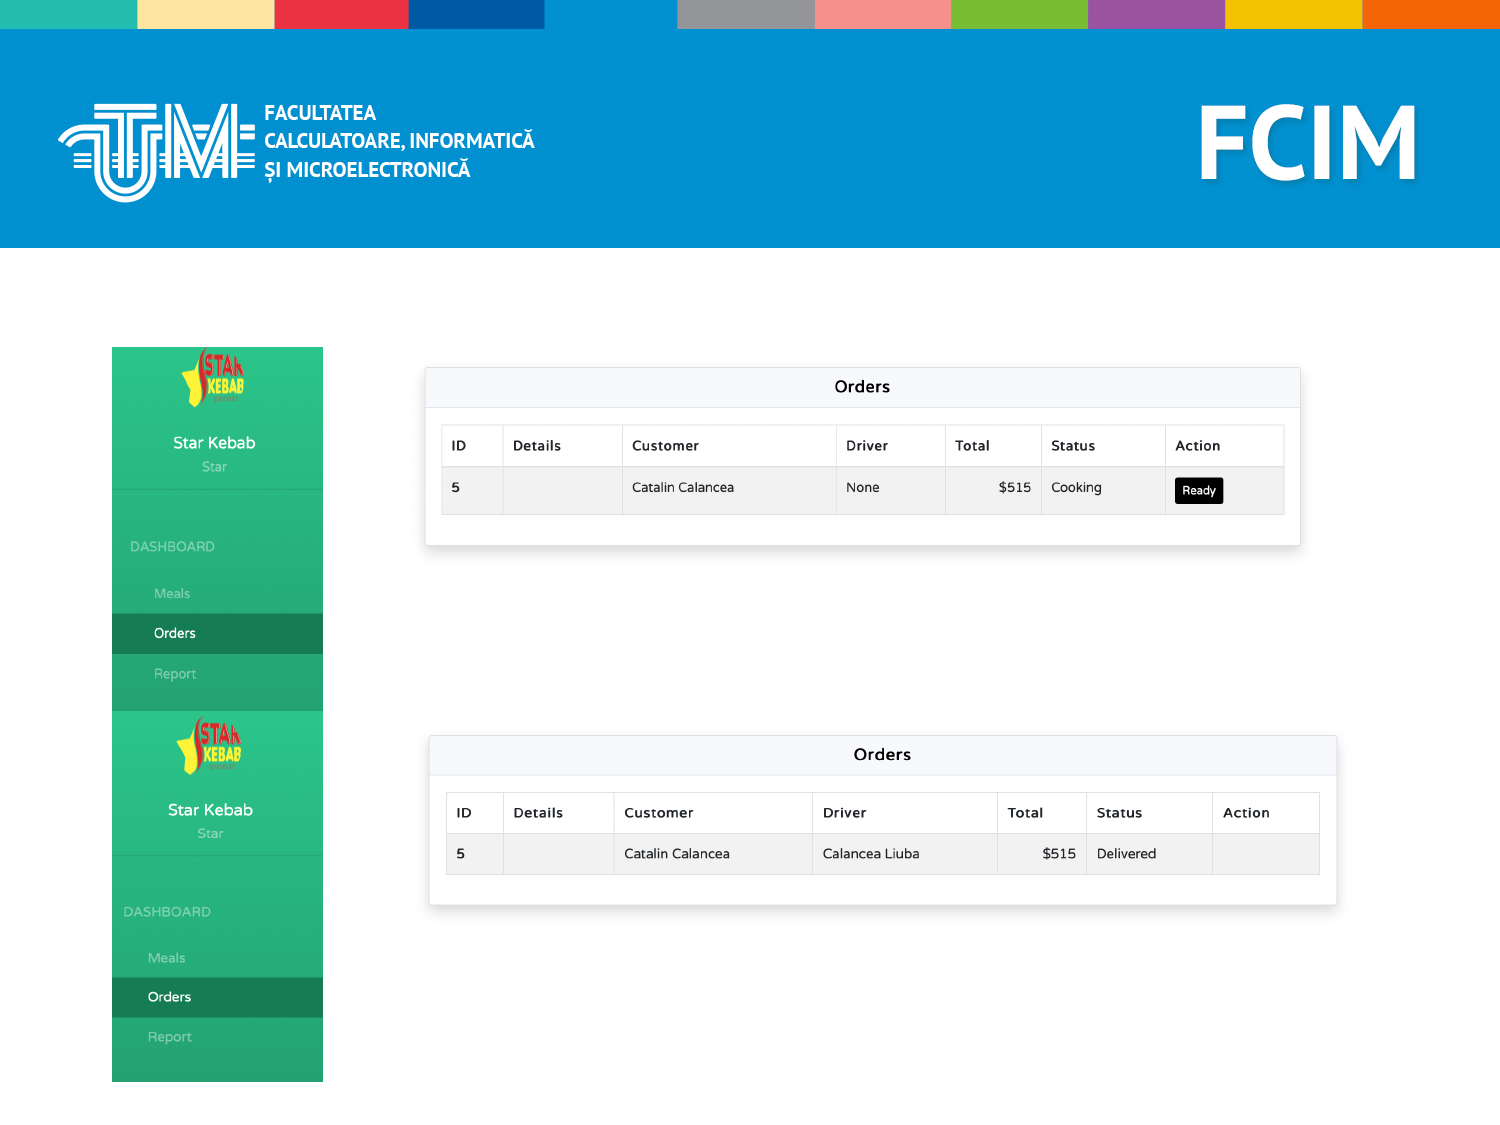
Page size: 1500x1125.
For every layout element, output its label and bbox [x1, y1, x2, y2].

picture [417, 134, 427, 147]
picture [365, 106, 375, 119]
picture [323, 134, 341, 147]
picture [300, 106, 310, 119]
picture [175, 118, 199, 177]
picture [276, 106, 286, 119]
picture [95, 104, 156, 109]
picture [127, 113, 156, 177]
picture [160, 104, 171, 177]
picture [1202, 106, 1245, 178]
picture [341, 134, 351, 147]
picture [342, 106, 362, 119]
picture [448, 163, 469, 176]
picture [1315, 106, 1329, 178]
picture [288, 106, 297, 119]
picture [678, 0, 1500, 28]
picture [415, 163, 426, 176]
picture [310, 163, 319, 176]
picture [241, 134, 254, 139]
picture [455, 134, 464, 147]
picture [476, 134, 481, 147]
picture [59, 125, 162, 193]
picture [494, 134, 509, 147]
picture [468, 134, 476, 147]
picture [1253, 105, 1304, 180]
picture [366, 134, 376, 147]
picture [380, 163, 412, 176]
picture [266, 134, 286, 147]
picture [379, 134, 388, 147]
picture [513, 134, 533, 147]
picture [348, 163, 356, 176]
picture [320, 106, 331, 119]
picture [193, 125, 209, 130]
picture [0, 0, 544, 28]
picture [441, 134, 452, 147]
picture [353, 134, 364, 147]
picture [204, 116, 228, 177]
picture [310, 134, 319, 147]
picture [266, 163, 274, 176]
picture [1344, 106, 1414, 178]
picture [323, 163, 331, 176]
picture [175, 104, 227, 170]
picture [429, 163, 439, 176]
picture [67, 134, 162, 202]
picture [95, 113, 123, 177]
picture [232, 104, 254, 177]
picture [392, 134, 399, 147]
picture [313, 106, 322, 119]
picture [266, 106, 274, 119]
picture [288, 163, 297, 176]
picture [484, 134, 494, 147]
picture [289, 134, 298, 147]
picture [298, 134, 307, 147]
picture [197, 134, 206, 139]
picture [431, 134, 438, 147]
picture [331, 106, 341, 119]
picture [297, 163, 301, 176]
picture [334, 163, 345, 176]
picture [241, 125, 254, 130]
picture [359, 163, 378, 176]
picture [0, 249, 1500, 1125]
